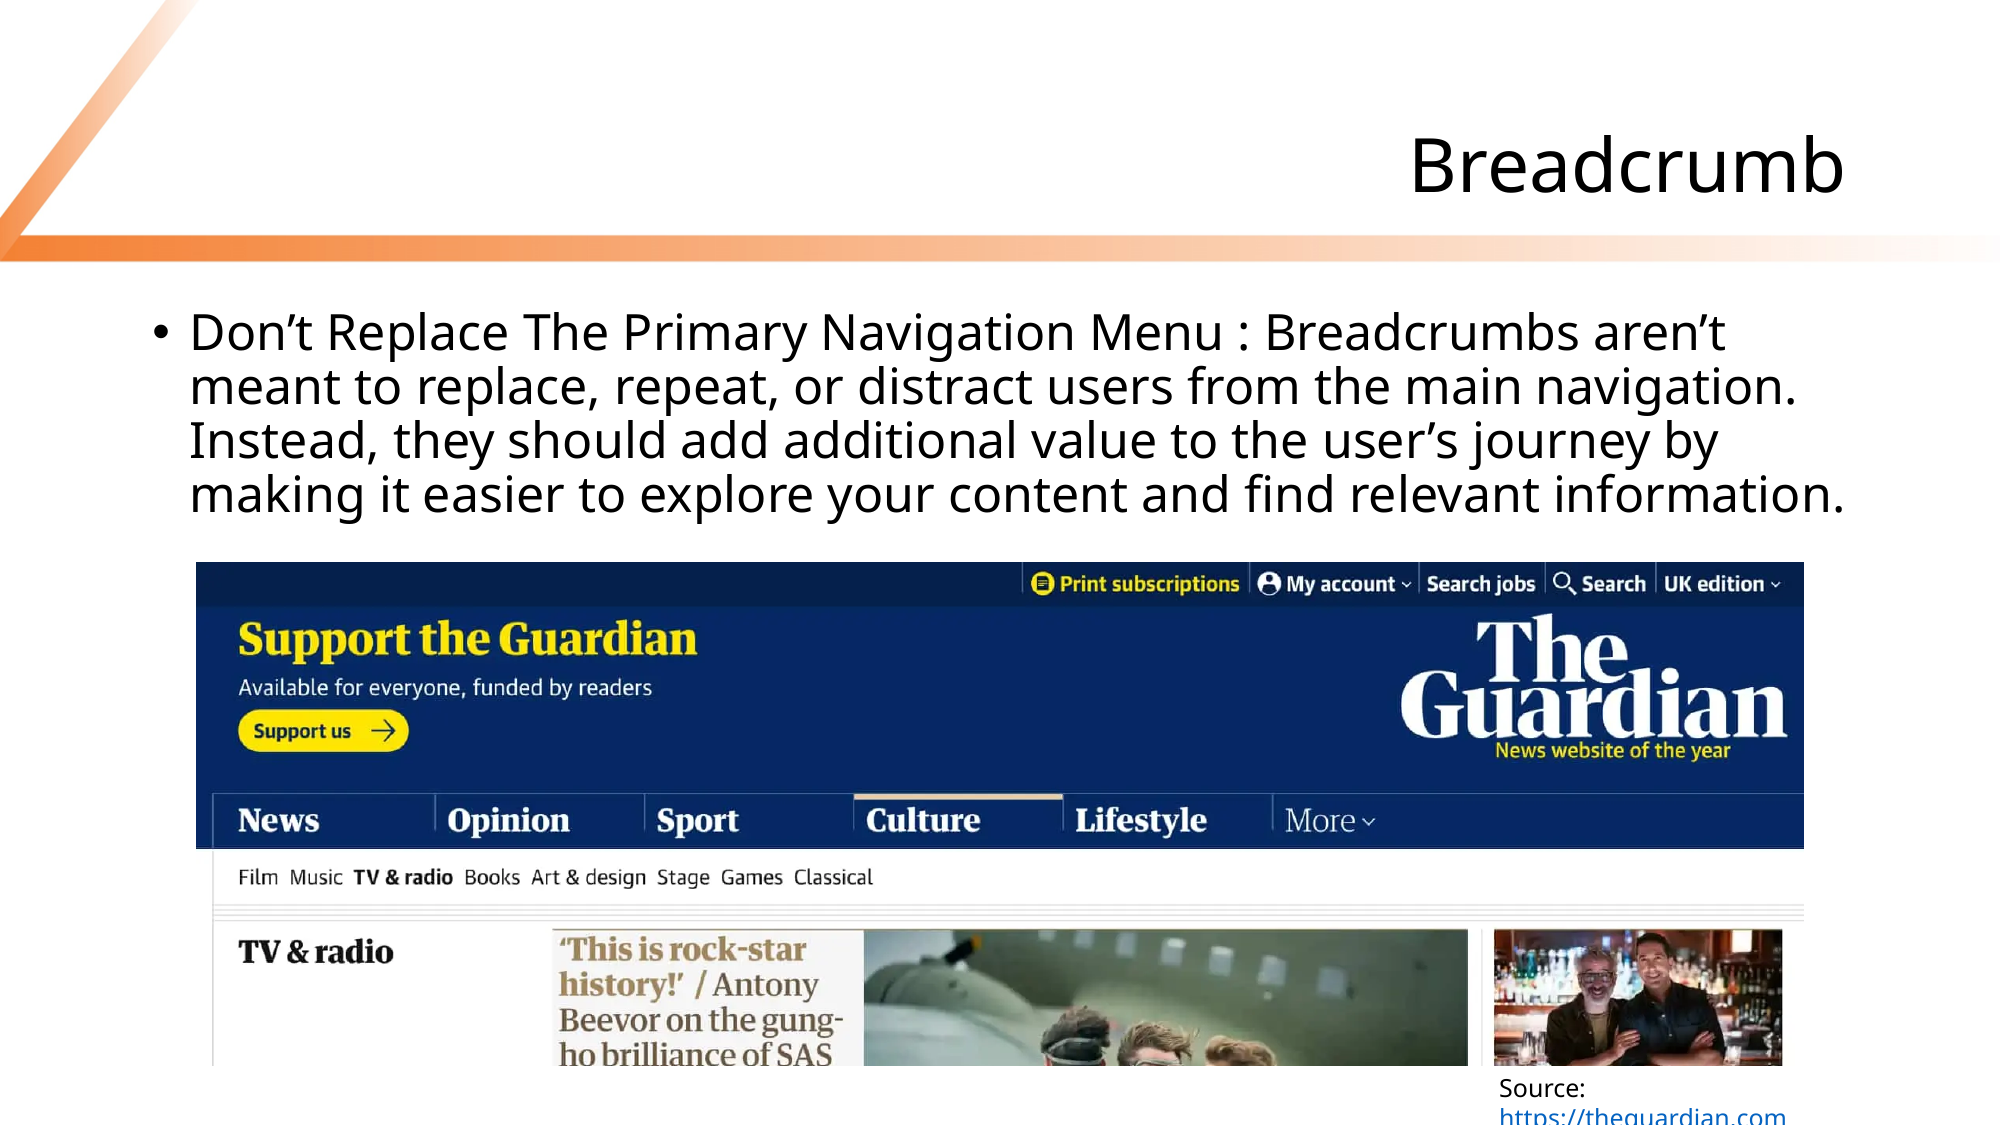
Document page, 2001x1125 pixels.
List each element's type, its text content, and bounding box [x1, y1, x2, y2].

text_box Source: https://theguardian.com [1484, 1065, 1890, 1125]
list Don’t Replace The Primary Navigation Menu : Breadcrumbs aren’t meant to replace, repeat, or distract users from the main navigation. Instead, they should add additional value to the user’s journey by making it easier to explore your content and find relevant information. [137, 299, 1863, 1014]
picture [0, 0, 2000, 1125]
title Breadcrumb [137, 59, 1863, 278]
